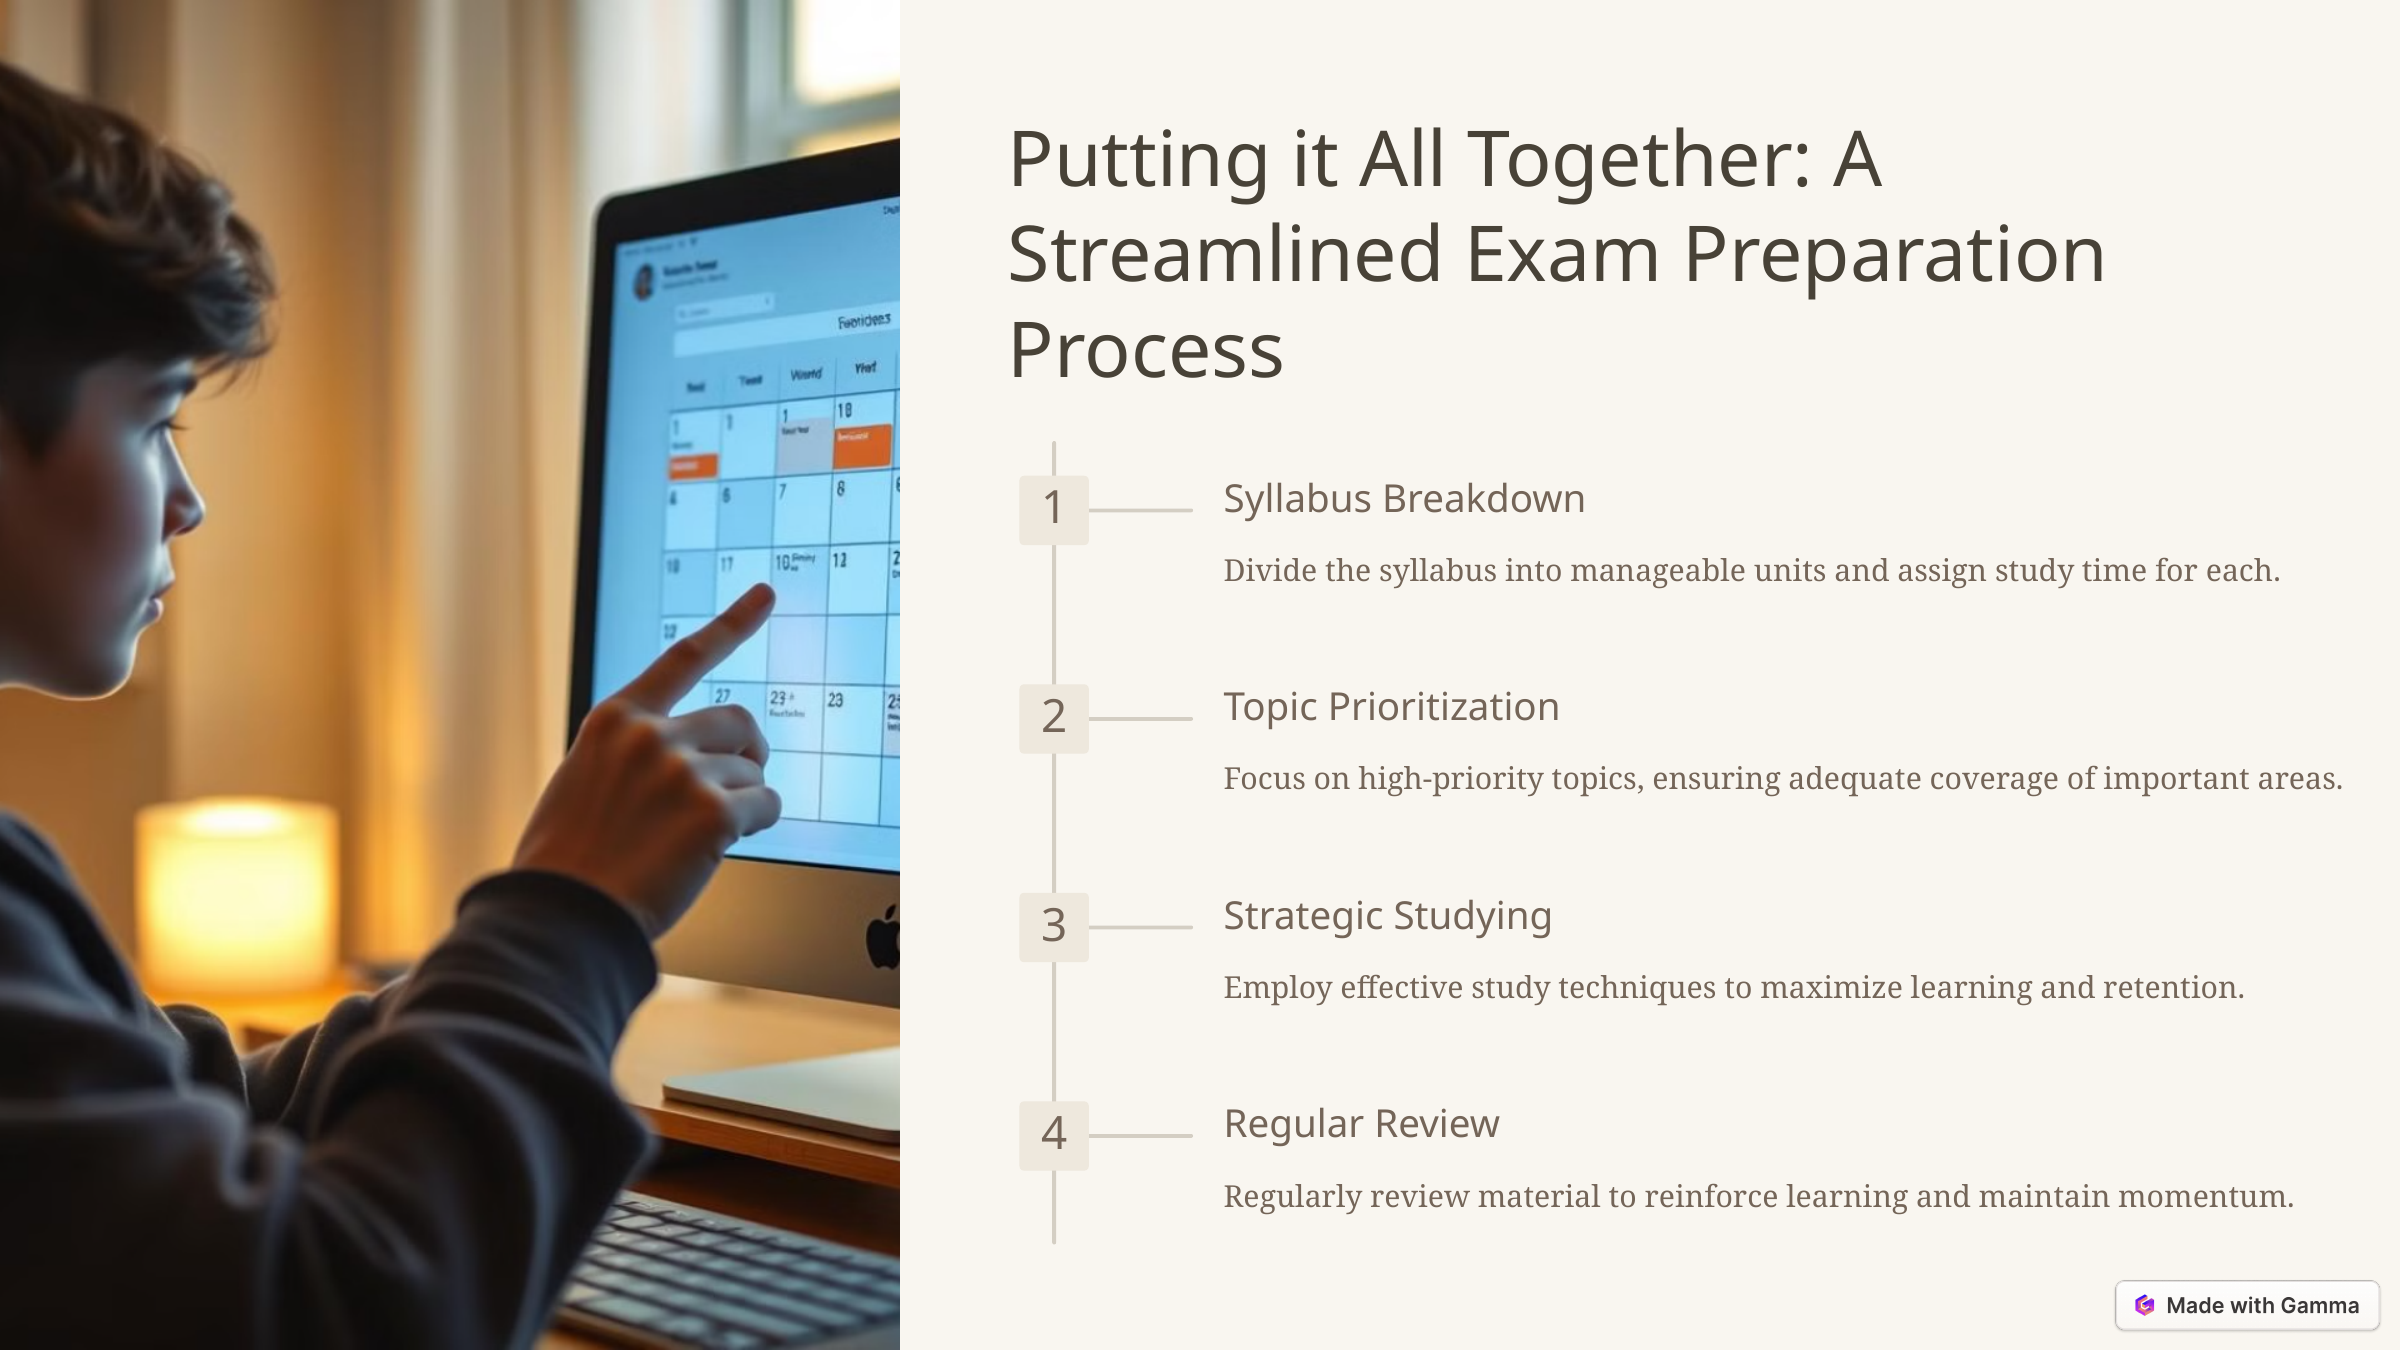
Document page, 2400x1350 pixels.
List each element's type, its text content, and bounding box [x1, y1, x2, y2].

text_box [1089, 717, 1194, 721]
text_box [1019, 892, 1089, 963]
text_box [1052, 546, 1057, 684]
text_box [1019, 684, 1089, 754]
text_box [1019, 475, 1089, 546]
text_box 4 [1039, 1112, 1069, 1160]
text_box Focus on high-priority topics, ensuring adequate coverage of important areas. [1223, 747, 2292, 797]
text_box [1089, 925, 1194, 930]
text_box 2 [1040, 695, 1069, 743]
text_box [1052, 1171, 1057, 1245]
picture [2106, 1271, 2389, 1339]
picture [0, 0, 900, 1350]
text_box 3 [1040, 904, 1069, 951]
text_box Regular Review [1223, 1097, 1610, 1146]
text_box Divide the syllabus into manageable units and assign study time for each. [1223, 538, 2292, 588]
text_box [1052, 441, 1057, 475]
text_box [1052, 963, 1057, 1101]
text_box [1089, 1134, 1194, 1138]
text_box Strategic Studying [1223, 888, 1610, 938]
text_box Syllabus Breakdown [1223, 471, 1611, 520]
text_box [1019, 1101, 1089, 1171]
text_box Regularly review material to reinforce learning and maintain momentum. [1223, 1164, 2292, 1214]
text_box [1052, 754, 1057, 892]
text_box 1 [1043, 487, 1066, 534]
text_box [1089, 508, 1194, 513]
text_box Topic Prioritization [1223, 680, 1610, 729]
text_box Employ effective study techniques to maximize learning and retention. [1223, 955, 2292, 1005]
text_box Putting it All Together: A Streamlined Exam Preparation Process [1007, 105, 2293, 395]
